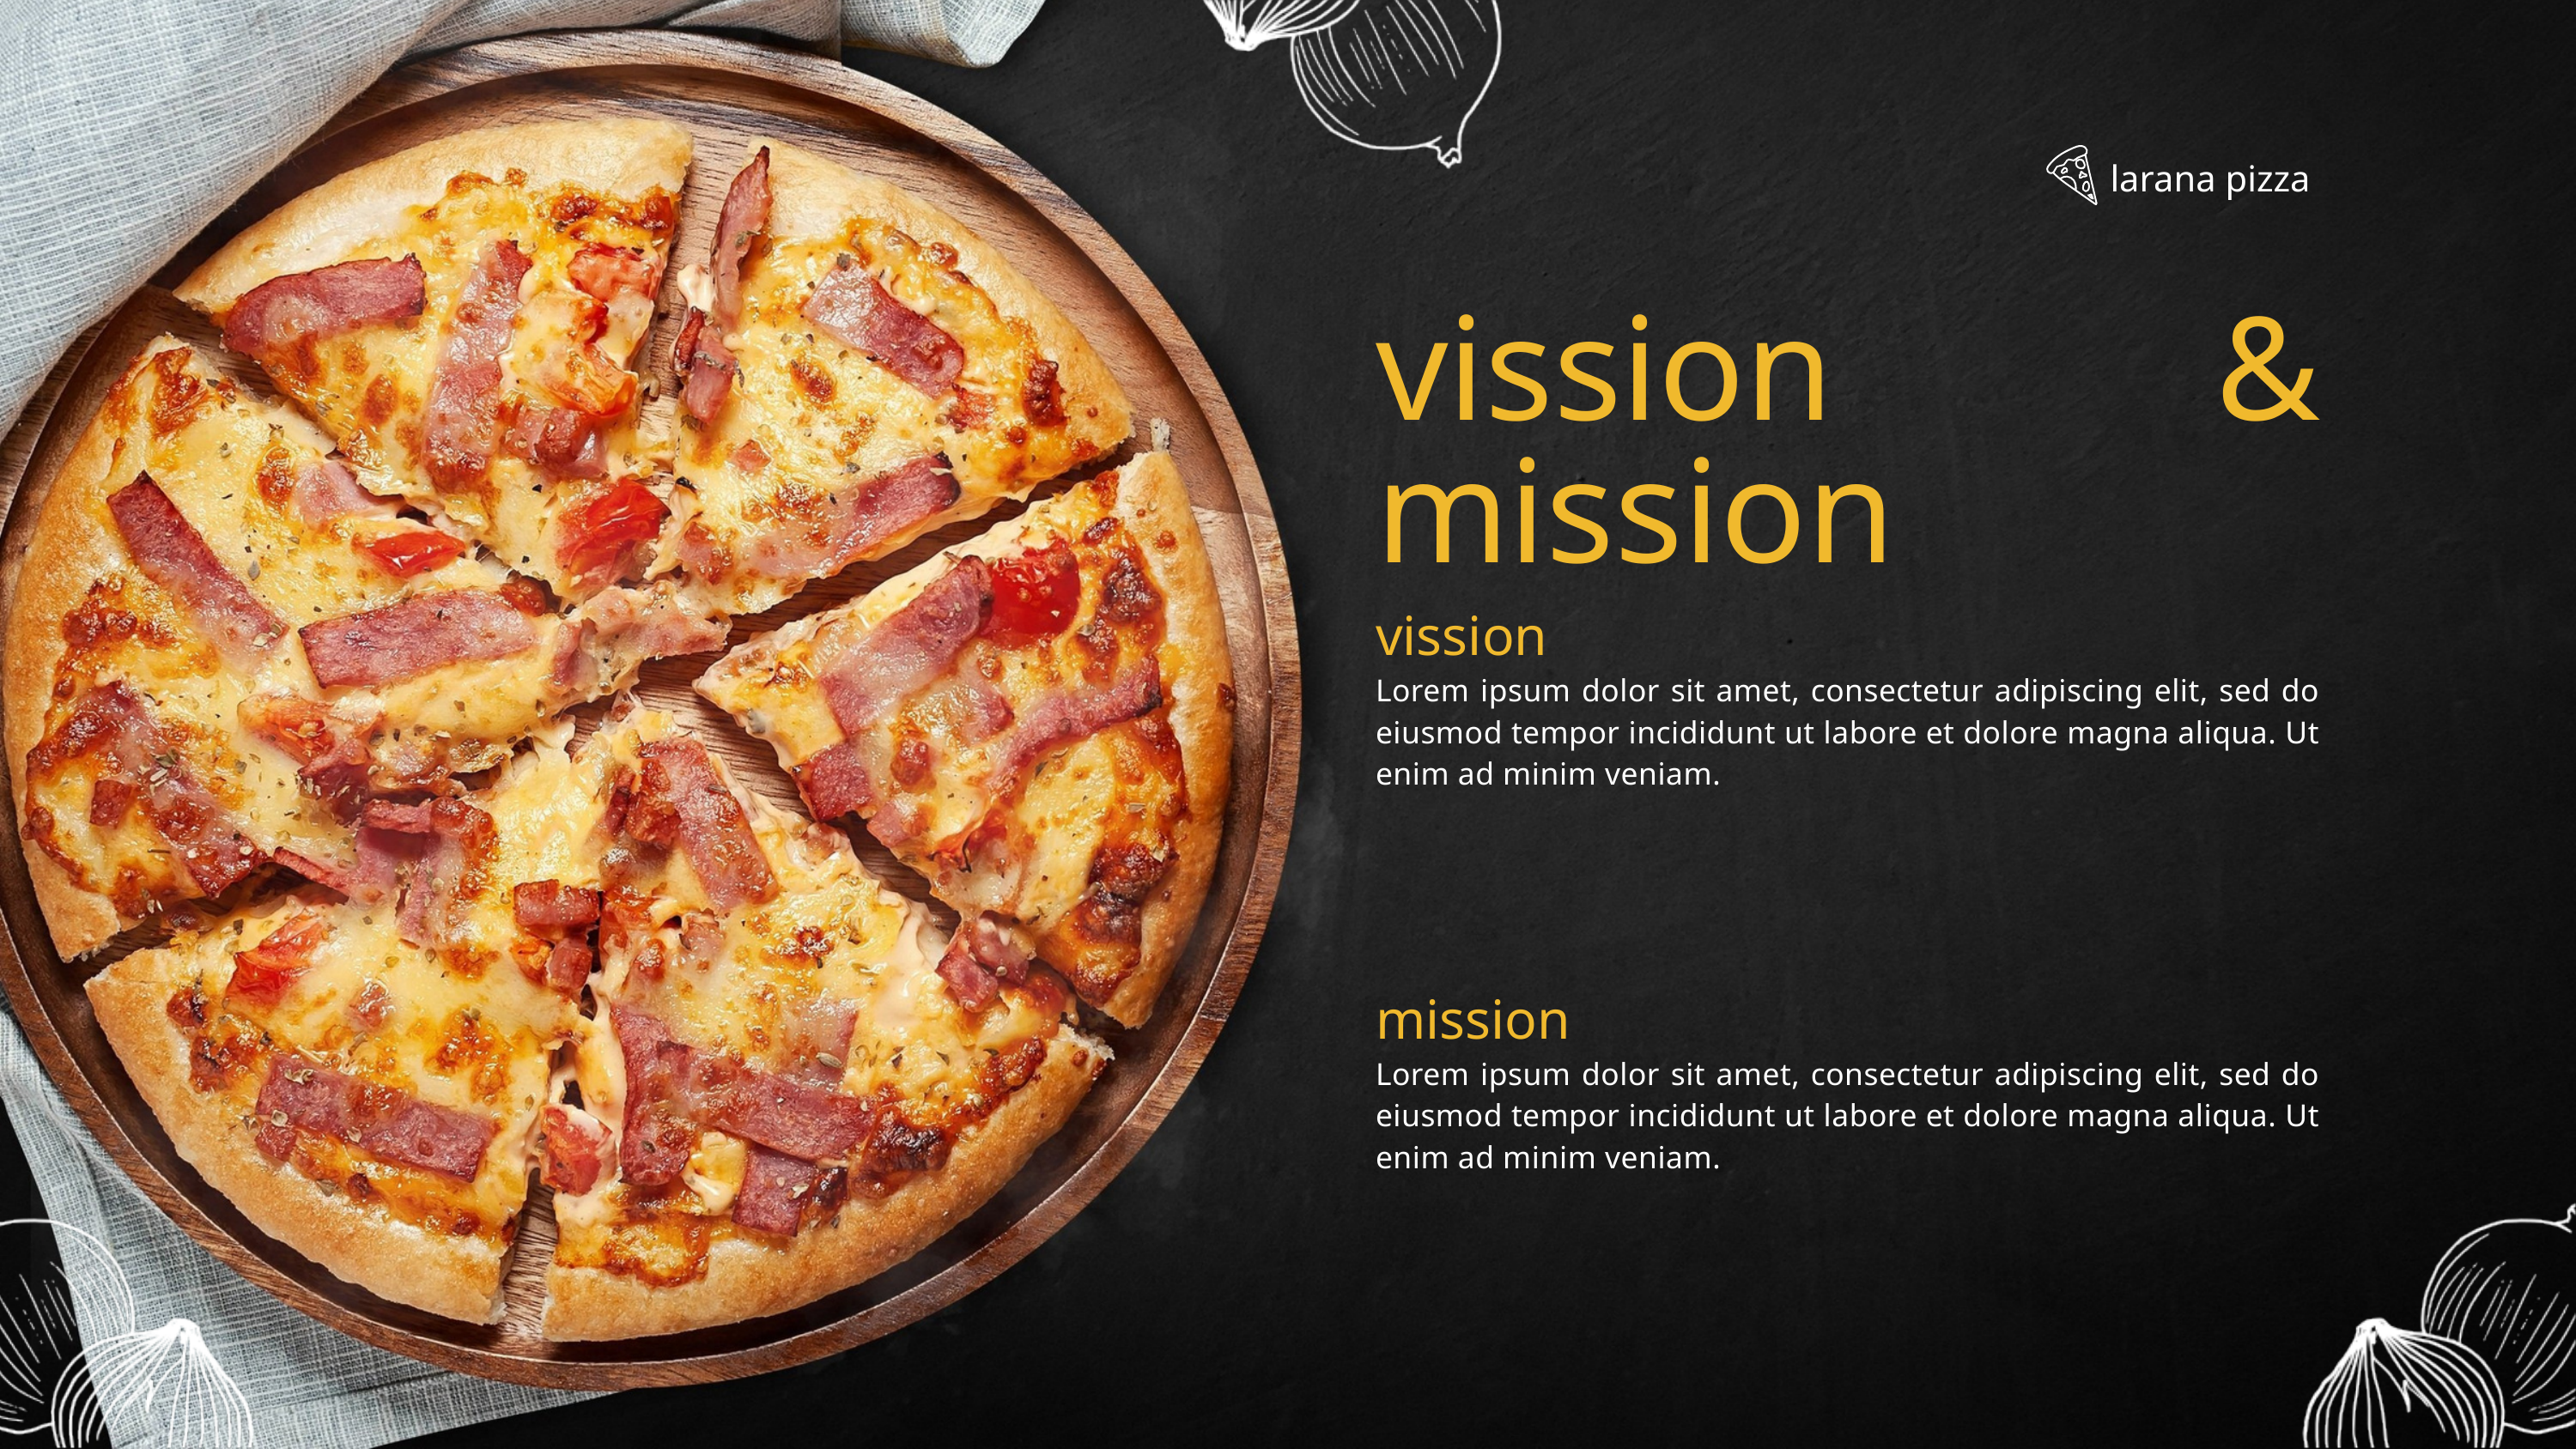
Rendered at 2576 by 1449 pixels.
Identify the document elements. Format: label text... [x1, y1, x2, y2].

text_box [0, 0, 2576, 1449]
text_box [0, 1191, 264, 1449]
text_box [2293, 1191, 2576, 1449]
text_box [2037, 136, 2107, 215]
text_box larana pizza [2111, 149, 2376, 199]
text_box vission & mission vission Lorem ipsum dolor sit amet, consectetur adipiscing elit, sed do eiusmod tempor incididunt ut labore et dolore magna aliqua. Ut enim ad minim veniam. [1376, 306, 2321, 791]
text_box [1163, 0, 1511, 179]
text_box mission Lorem ipsum dolor sit amet, consectetur adipiscing elit, sed do eiusmod tempor incididunt ut labore et dolore magna aliqua. Ut enim ad minim veniam. [1376, 974, 2321, 1175]
